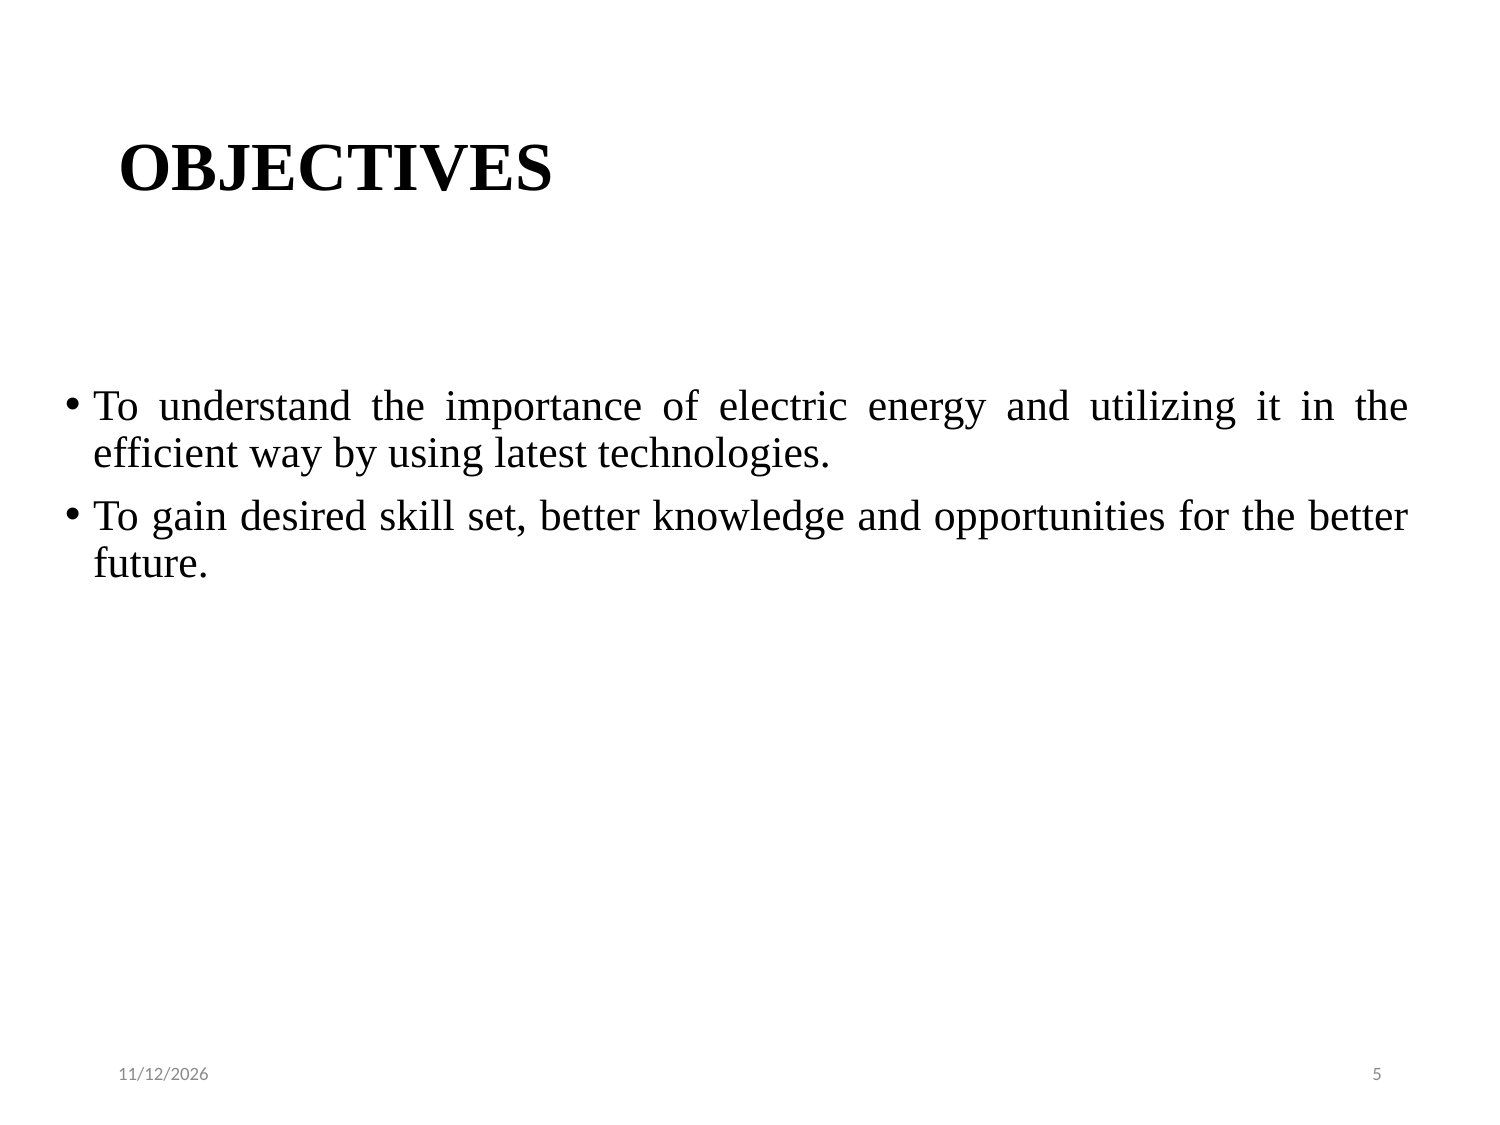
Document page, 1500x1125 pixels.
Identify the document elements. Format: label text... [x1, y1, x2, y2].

title OBJECTIVES [103, 59, 1397, 278]
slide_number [103, 1042, 441, 1103]
list To understand the importance of electric energy and utilizing it in the efficient way by using latest technologies. To gain desired skill set, better knowledge and opportunities for the better future. [50, 375, 1425, 1005]
slide_number 5 [1059, 1042, 1397, 1103]
